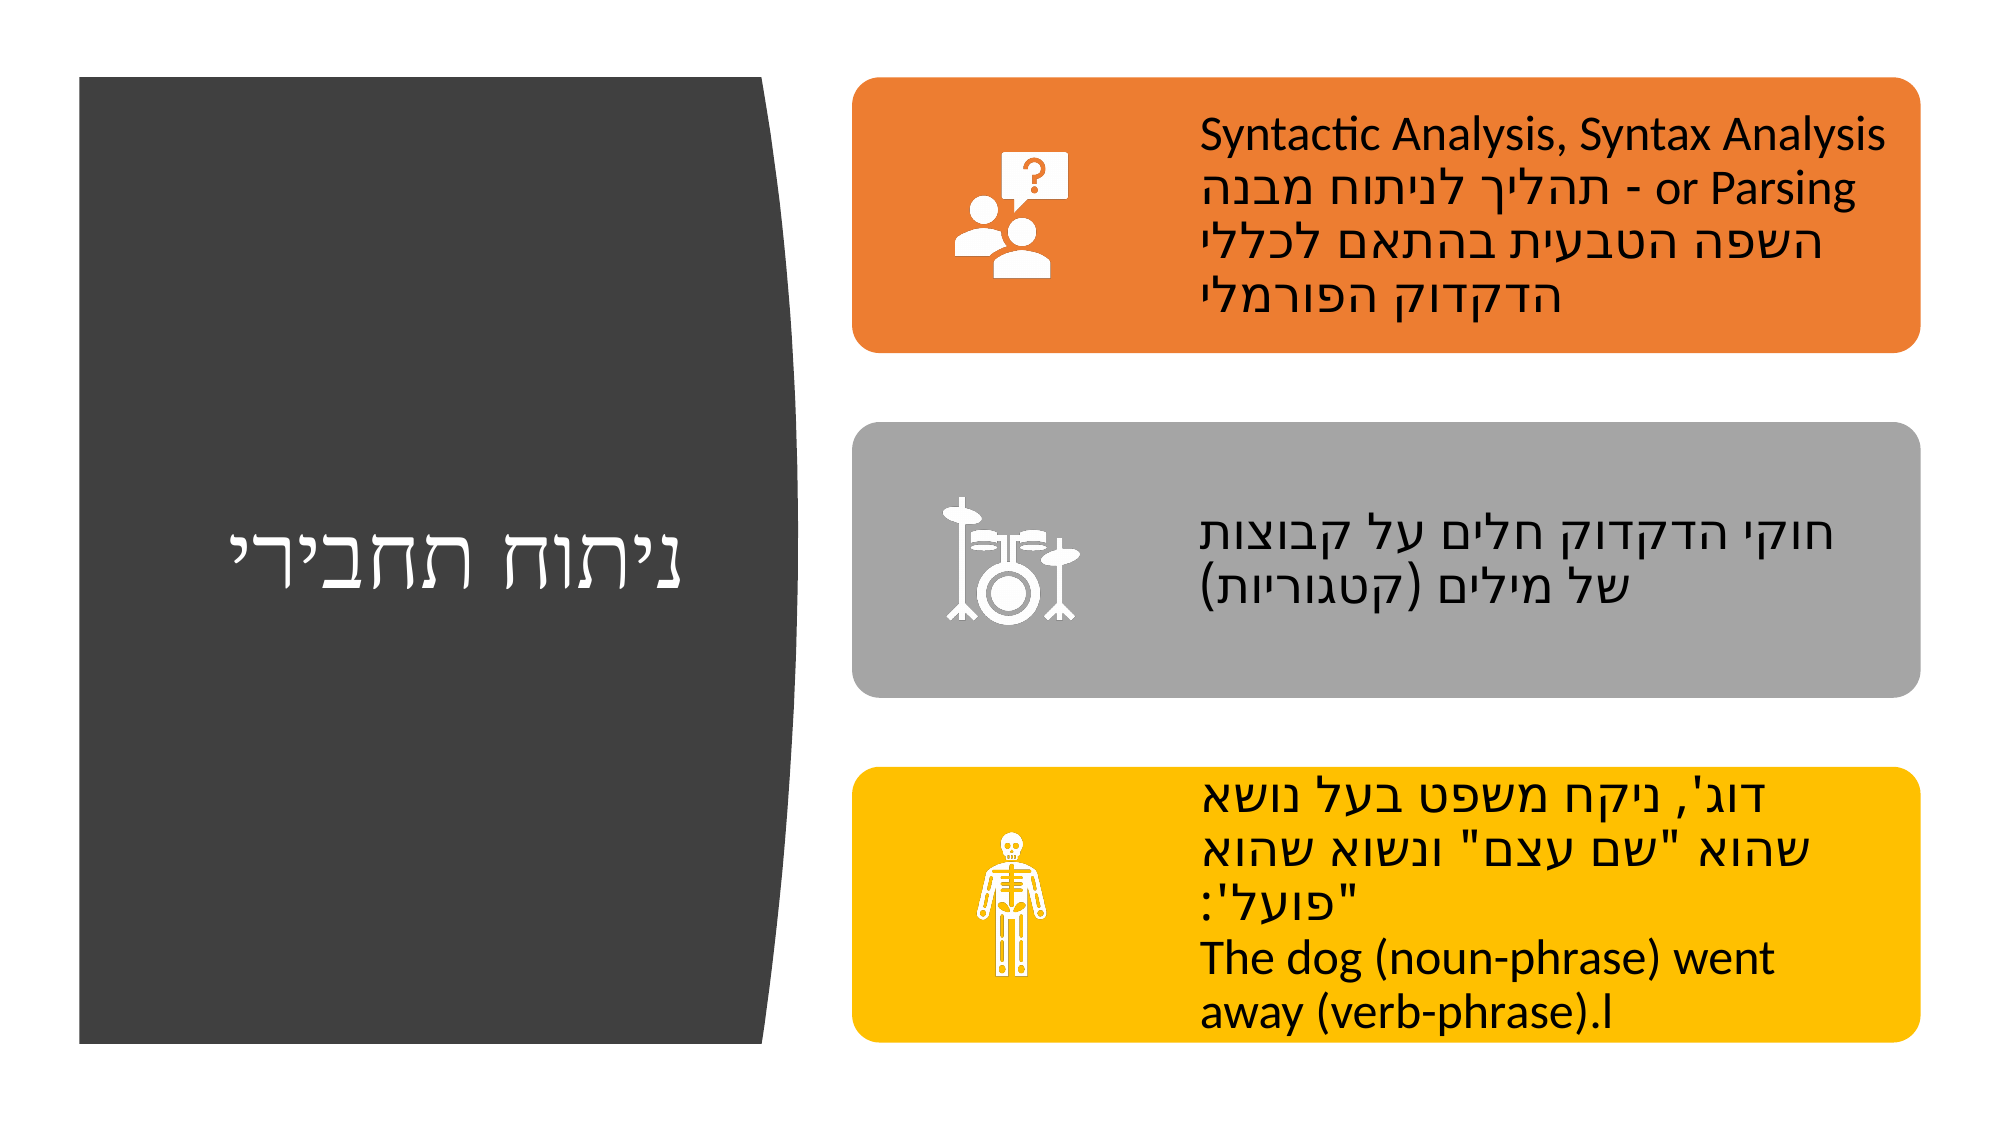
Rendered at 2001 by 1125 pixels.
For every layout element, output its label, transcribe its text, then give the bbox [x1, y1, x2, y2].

title ניתוח תחבירי [141, 166, 702, 953]
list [852, 77, 1921, 1043]
text_box [78, 76, 800, 1045]
